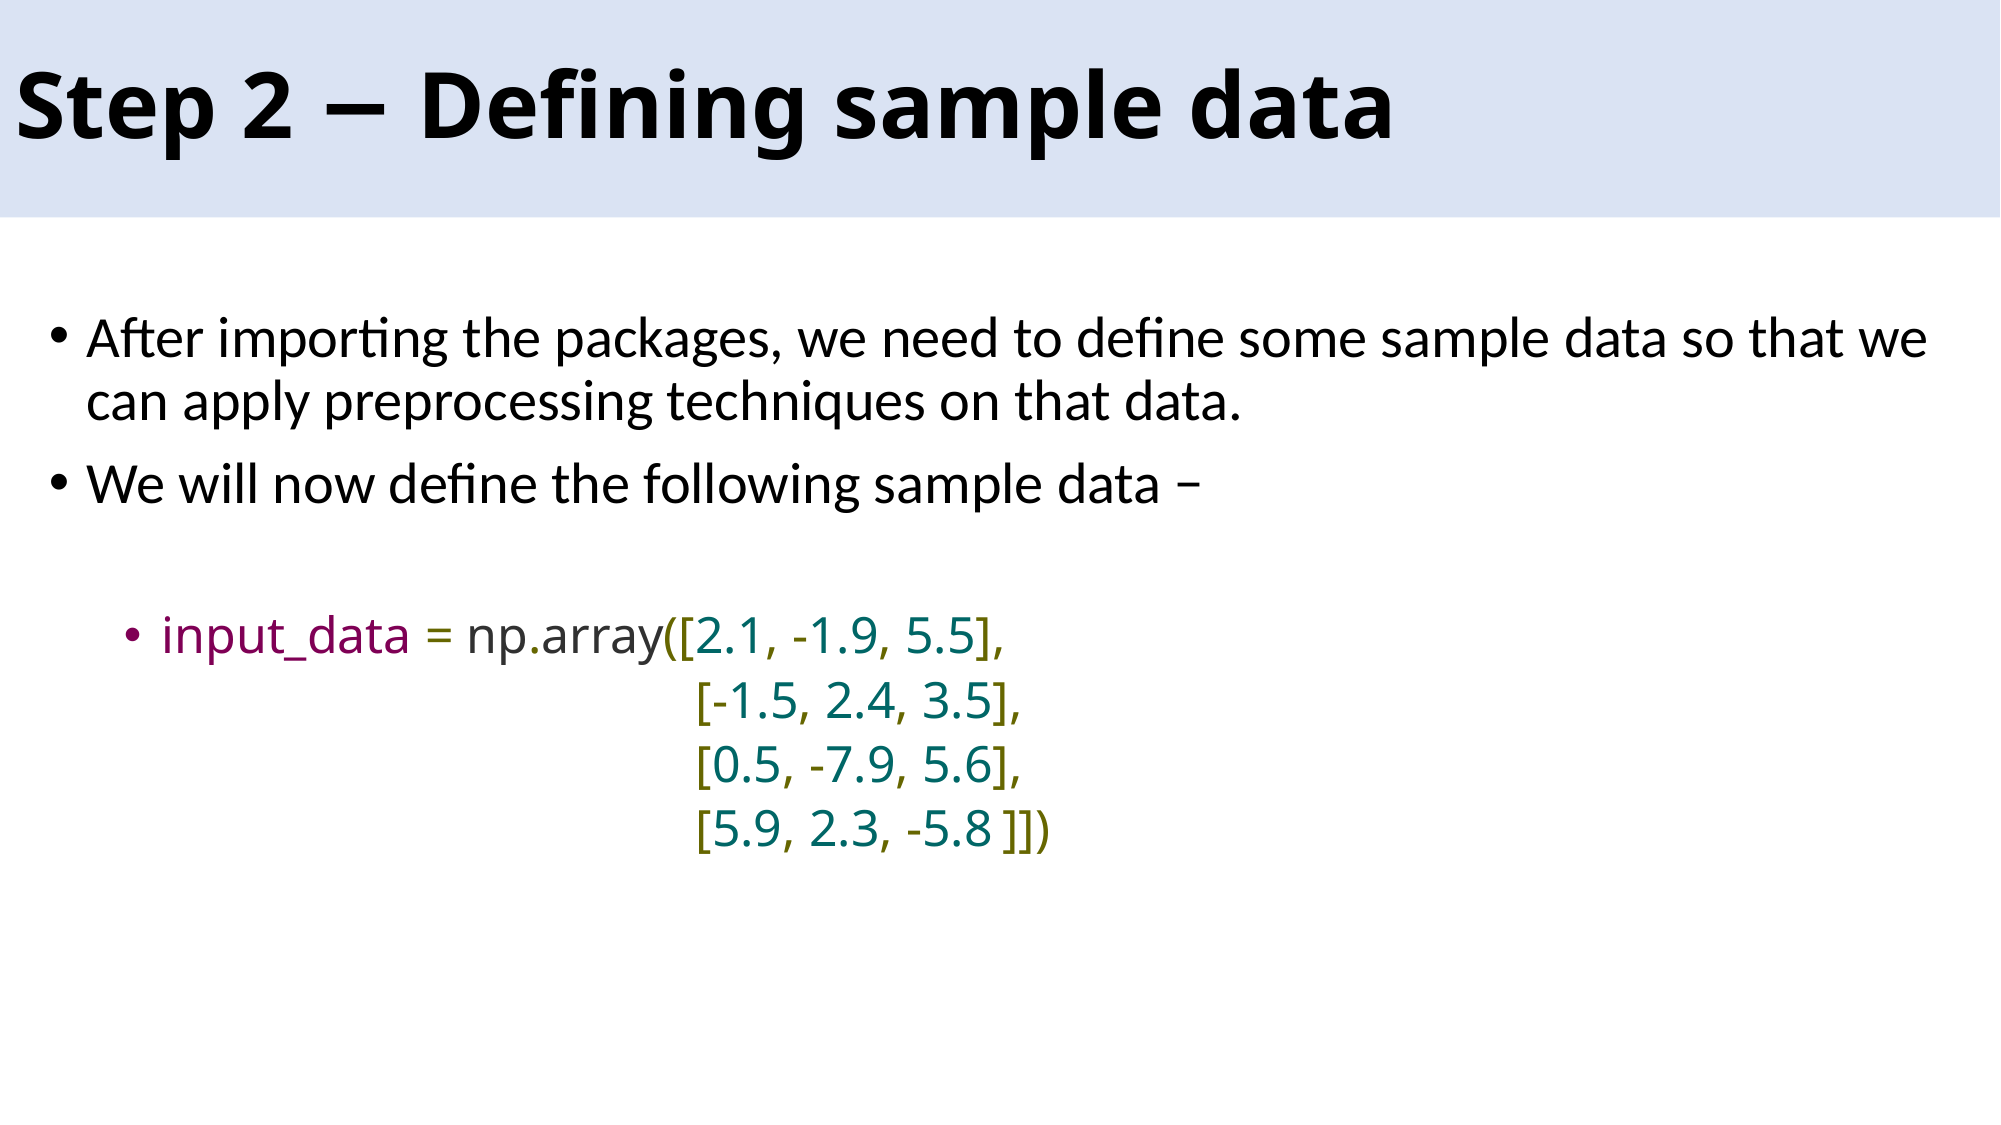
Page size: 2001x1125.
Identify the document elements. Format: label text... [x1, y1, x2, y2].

list After importing the packages, we need to define some sample data so that we can apply preprocessing techniques on that data. We will now define the following sample data − input_data = np.array([2.1, -1.9, 5.5], [-1.5, 2.4, 3.5], [0.5, -7.9, 5.6], [5.9, 2.3, -5.8 ]]) [33, 299, 1978, 1014]
title Step 2 − Defining sample data [0, 0, 2000, 218]
